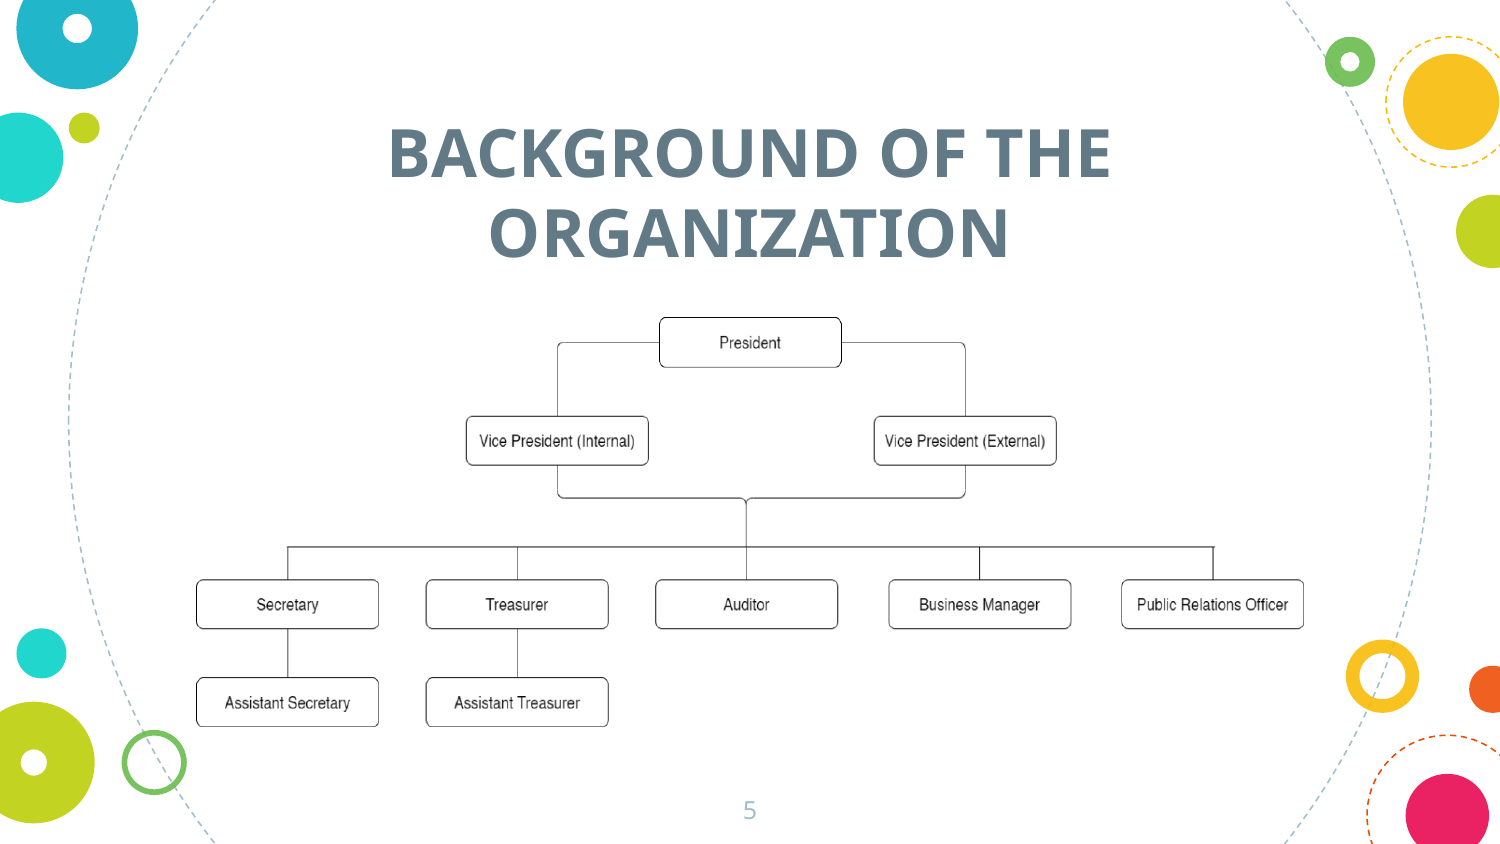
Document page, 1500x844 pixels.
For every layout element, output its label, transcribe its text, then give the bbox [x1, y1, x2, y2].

text_box BACKGROUND OF THE ORGANIZATION [360, 103, 1140, 279]
picture [195, 317, 1304, 727]
slide_number 5 [711, 779, 789, 844]
